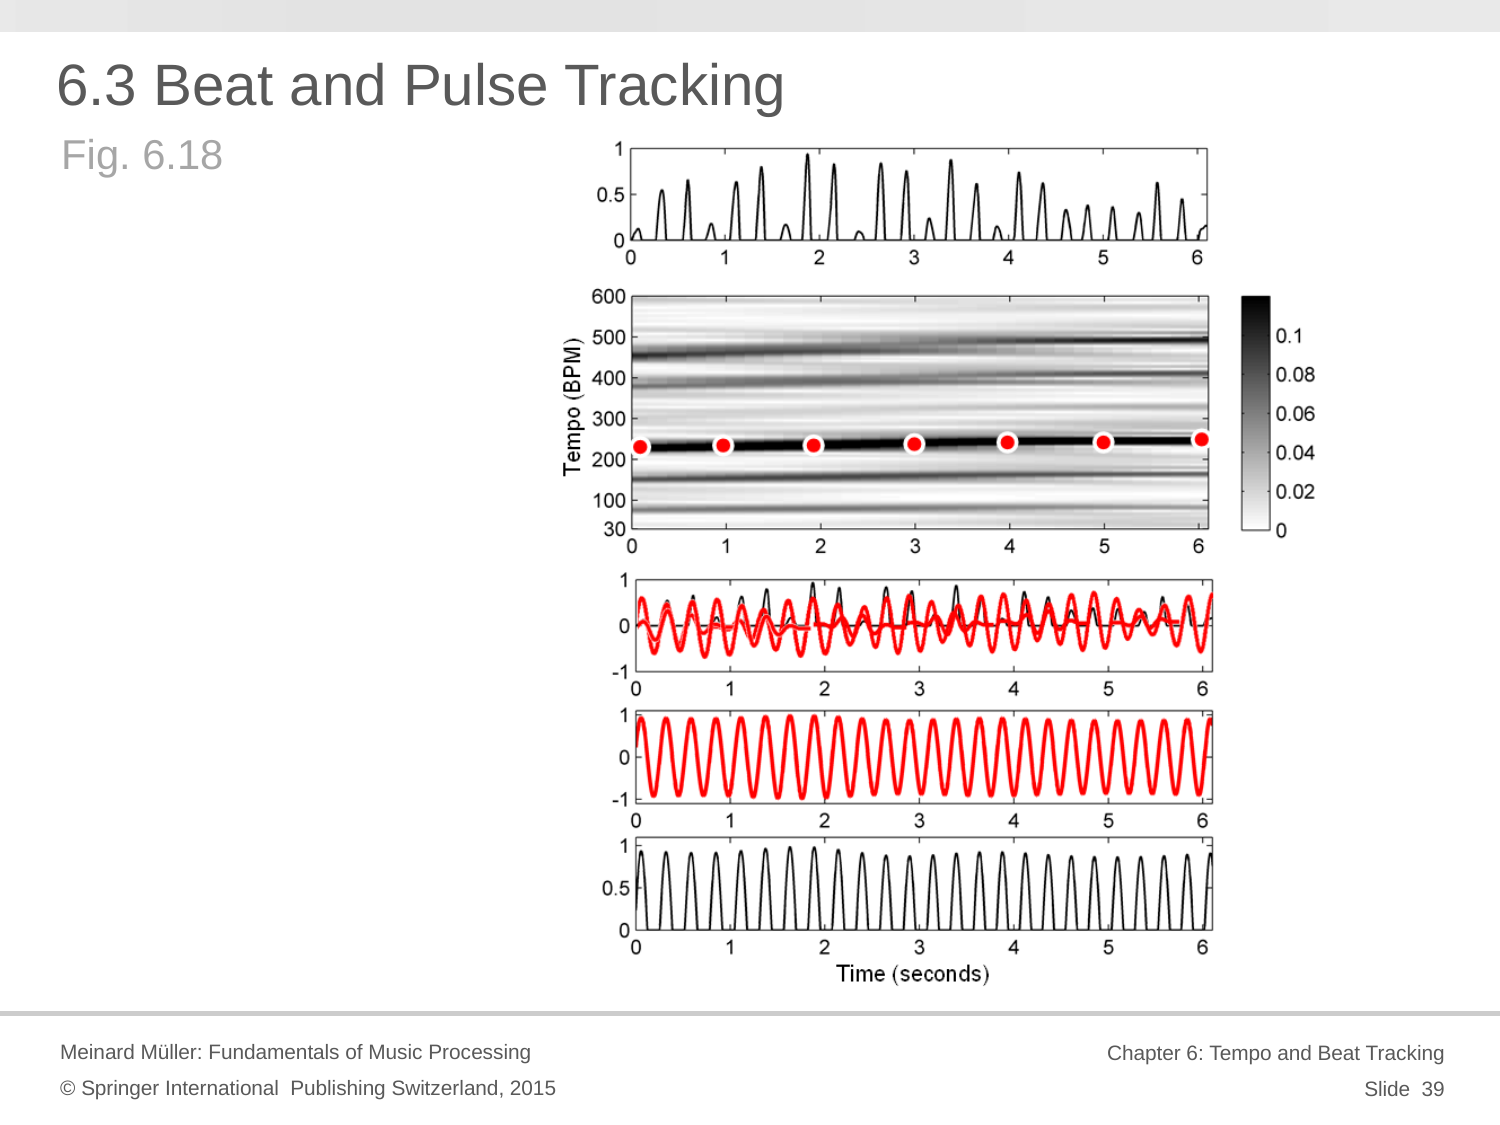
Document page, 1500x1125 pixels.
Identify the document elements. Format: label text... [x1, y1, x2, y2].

title 6.3 Beat and Pulse Tracking [40, 39, 1448, 133]
picture [516, 138, 1404, 1004]
picture [0, 0, 1500, 32]
list Fig. 6.18 [46, 115, 276, 198]
